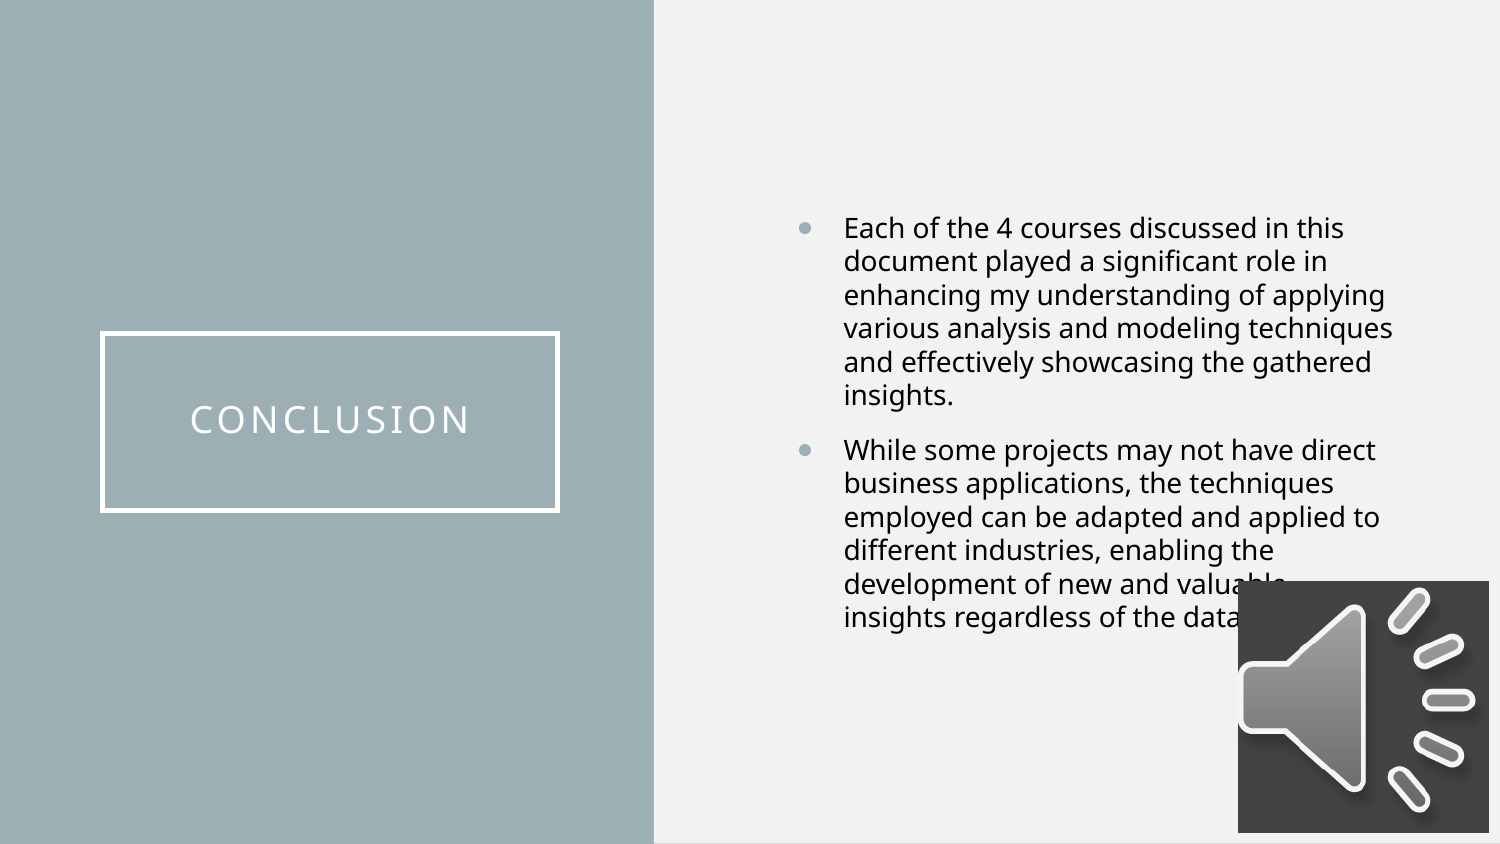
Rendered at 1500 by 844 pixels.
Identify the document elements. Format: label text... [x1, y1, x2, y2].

text_box [653, 0, 1500, 844]
title Conclusion [100, 331, 560, 513]
picture [1236, 580, 1490, 834]
list Each of the 4 courses discussed in this document played a significant role in enhancing my understanding of applying various analysis and modeling techniques and effectively showcasing the gathered insights. While some projects may not have direct business applications, the techniques employed can be adapted and applied to different industries, enabling the development of new and valuable insights regardless of the dataset. [744, 98, 1410, 745]
